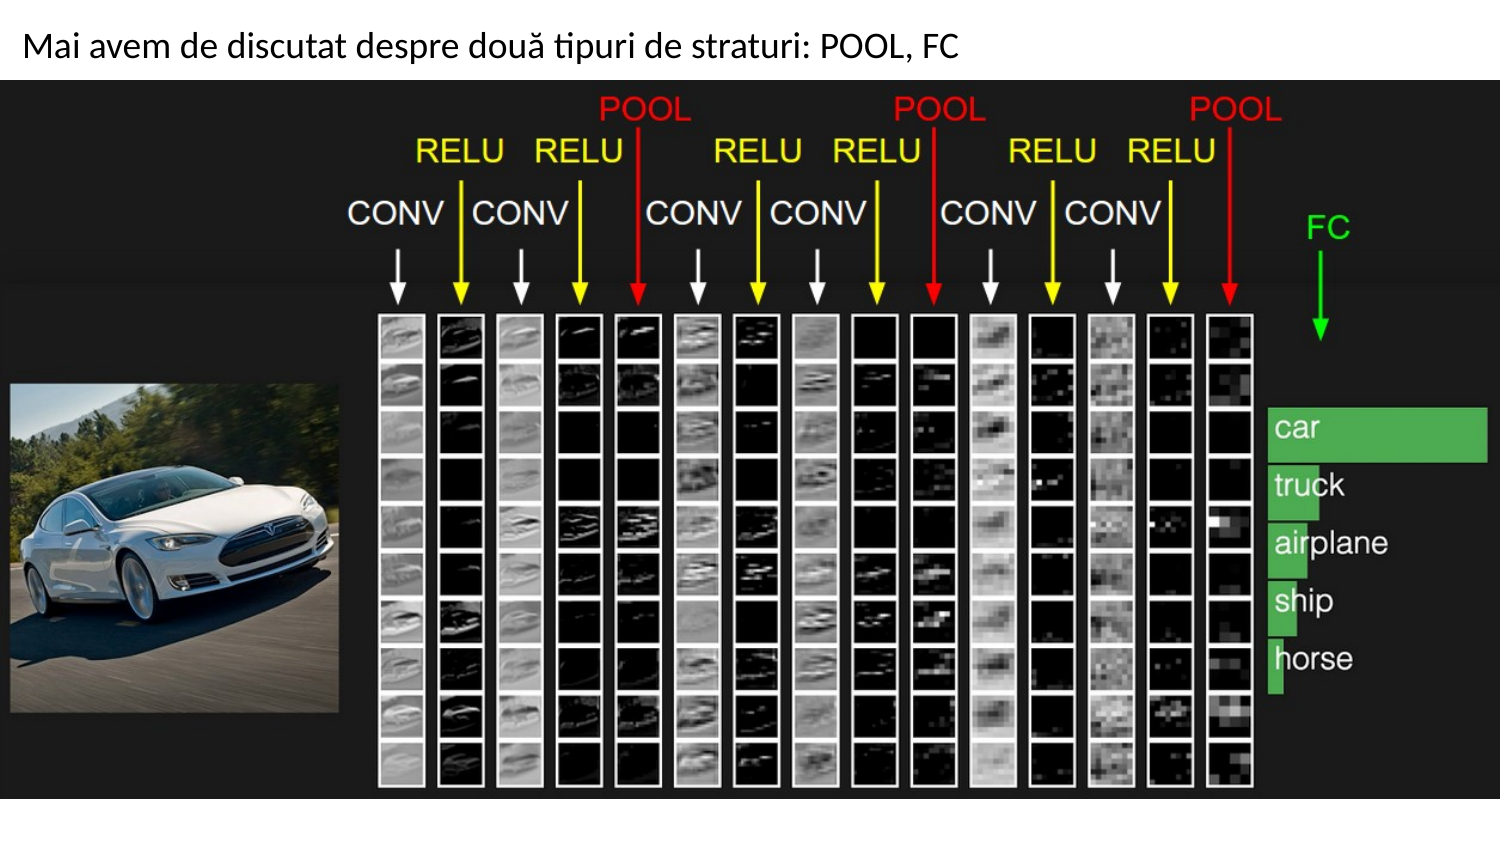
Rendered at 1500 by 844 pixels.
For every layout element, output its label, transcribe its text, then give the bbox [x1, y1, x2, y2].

text_box Mai avem de discutat despre două tipuri de straturi: POOL, FC [7, 6, 1057, 76]
picture [0, 80, 1500, 799]
